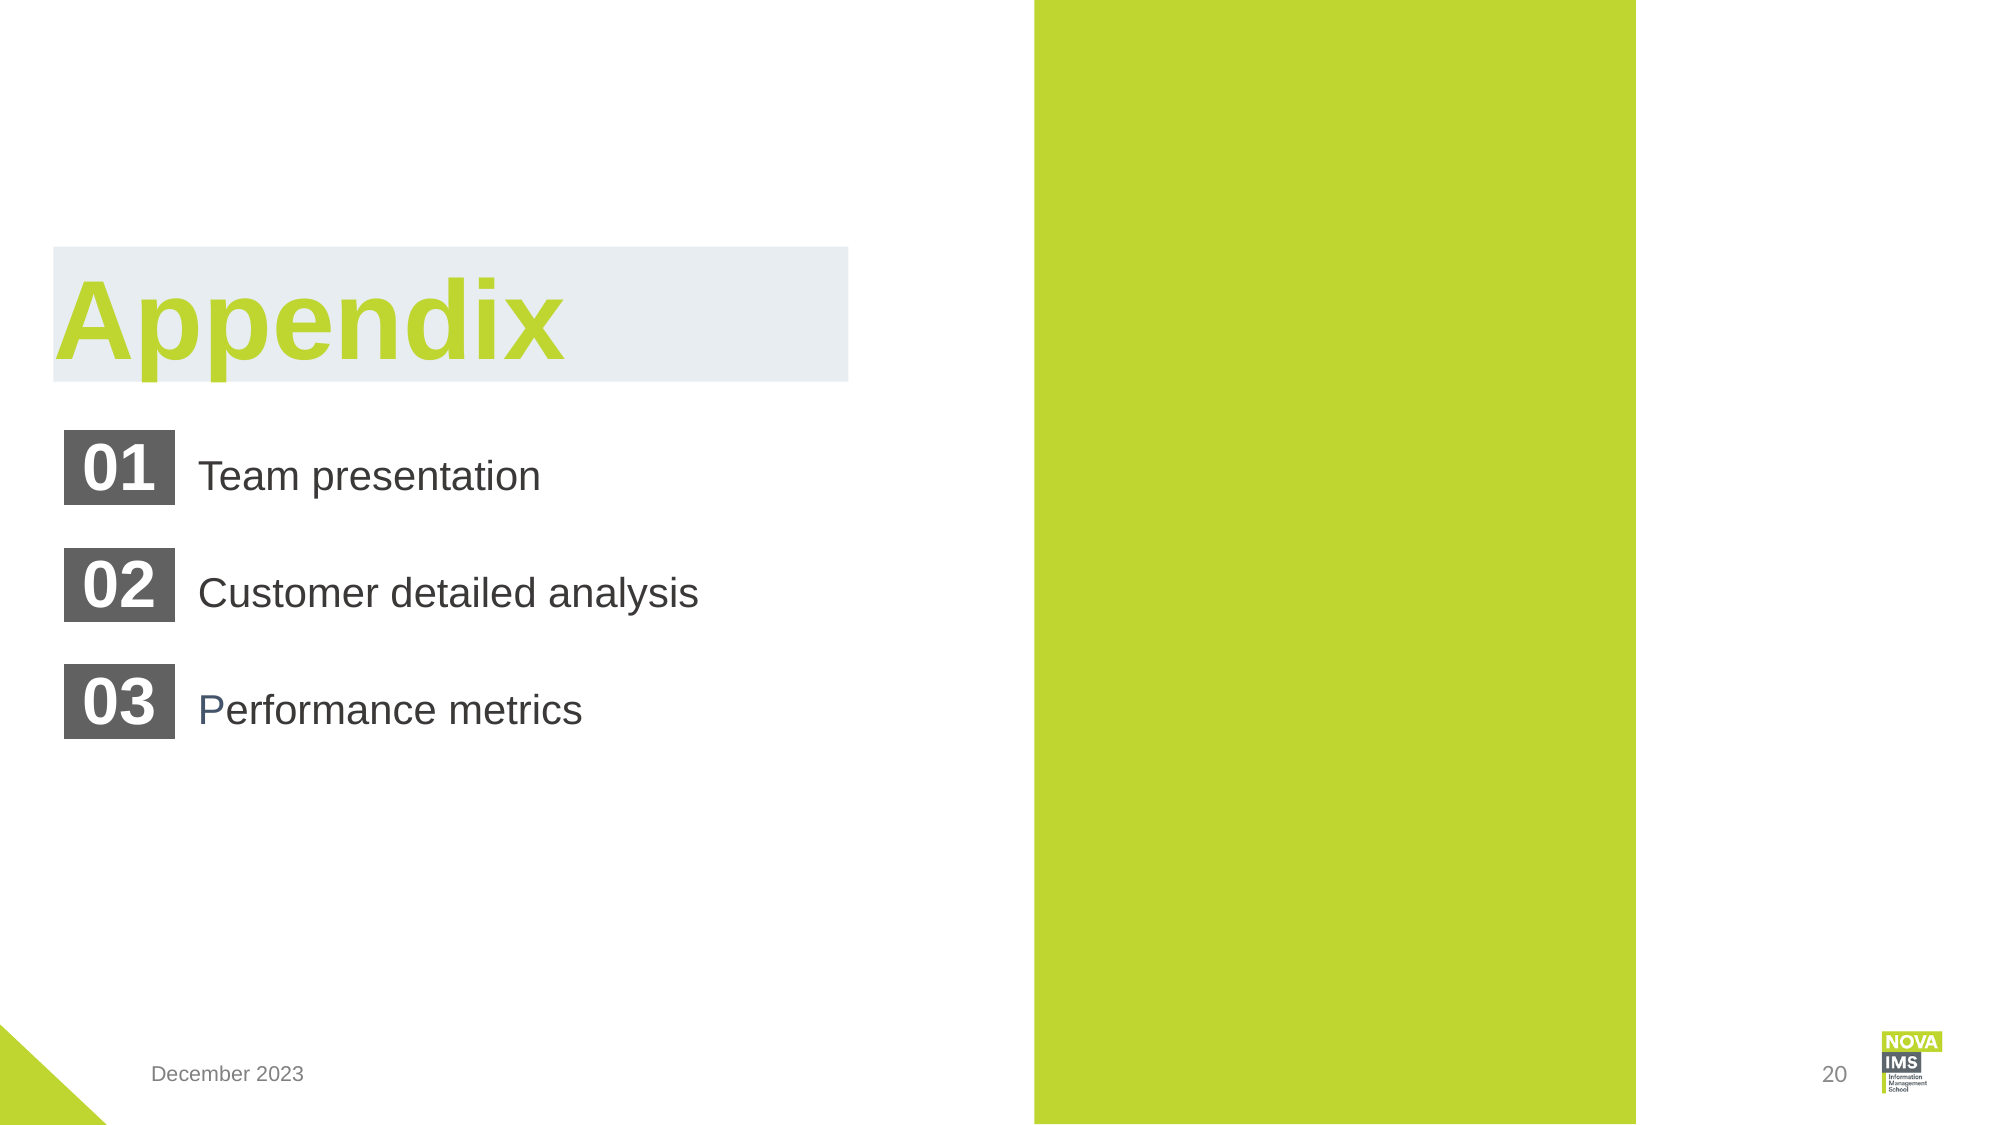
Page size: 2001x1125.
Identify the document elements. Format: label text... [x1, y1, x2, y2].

text_box Appendix [53, 246, 849, 382]
text_box [0, 1022, 109, 1125]
slide_number 20 [1636, 1042, 1842, 1103]
picture [1842, 1021, 1978, 1103]
text_box 01 Team presentation 02 Customer detailed analysis 03 Performance metrics [48, 397, 828, 1022]
text_box [1034, 0, 1636, 1125]
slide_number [135, 1042, 336, 1103]
